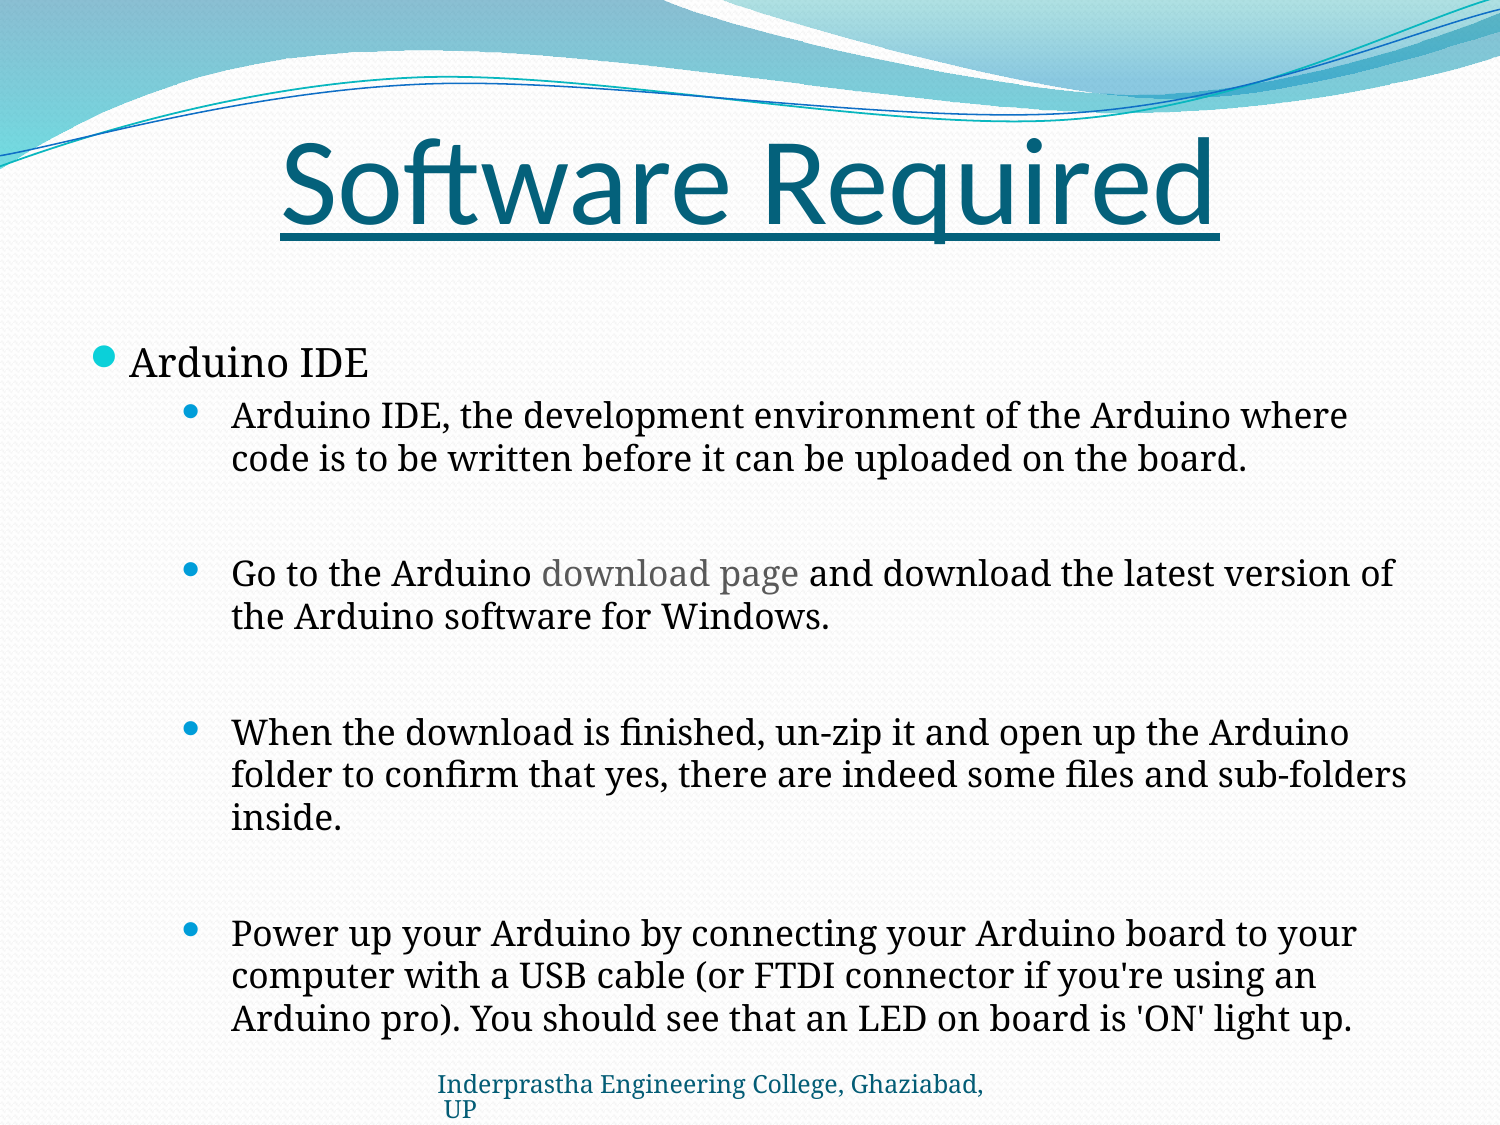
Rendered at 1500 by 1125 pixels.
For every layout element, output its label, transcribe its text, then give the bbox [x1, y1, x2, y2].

title Software Required [75, 62, 1425, 250]
footer Inderprastha Engineering College, Ghaziabad, UP [437, 1042, 988, 1103]
list Arduino IDE Arduino IDE, the development environment of the Arduino where code is to be written before it can be uploaded on the board. Go to the Arduino download page and download the latest version of the Arduino software for Windows. When the download is finished, un-zip it and open up the Arduino folder to confirm that yes, there are indeed some files and sub-folders inside. Power up your Arduino by connecting your Arduino board to your computer with a USB cable (or FTDI connector if you're using an Arduino pro). You should see that an LED on board is 'ON' light up. [75, 329, 1425, 1050]
